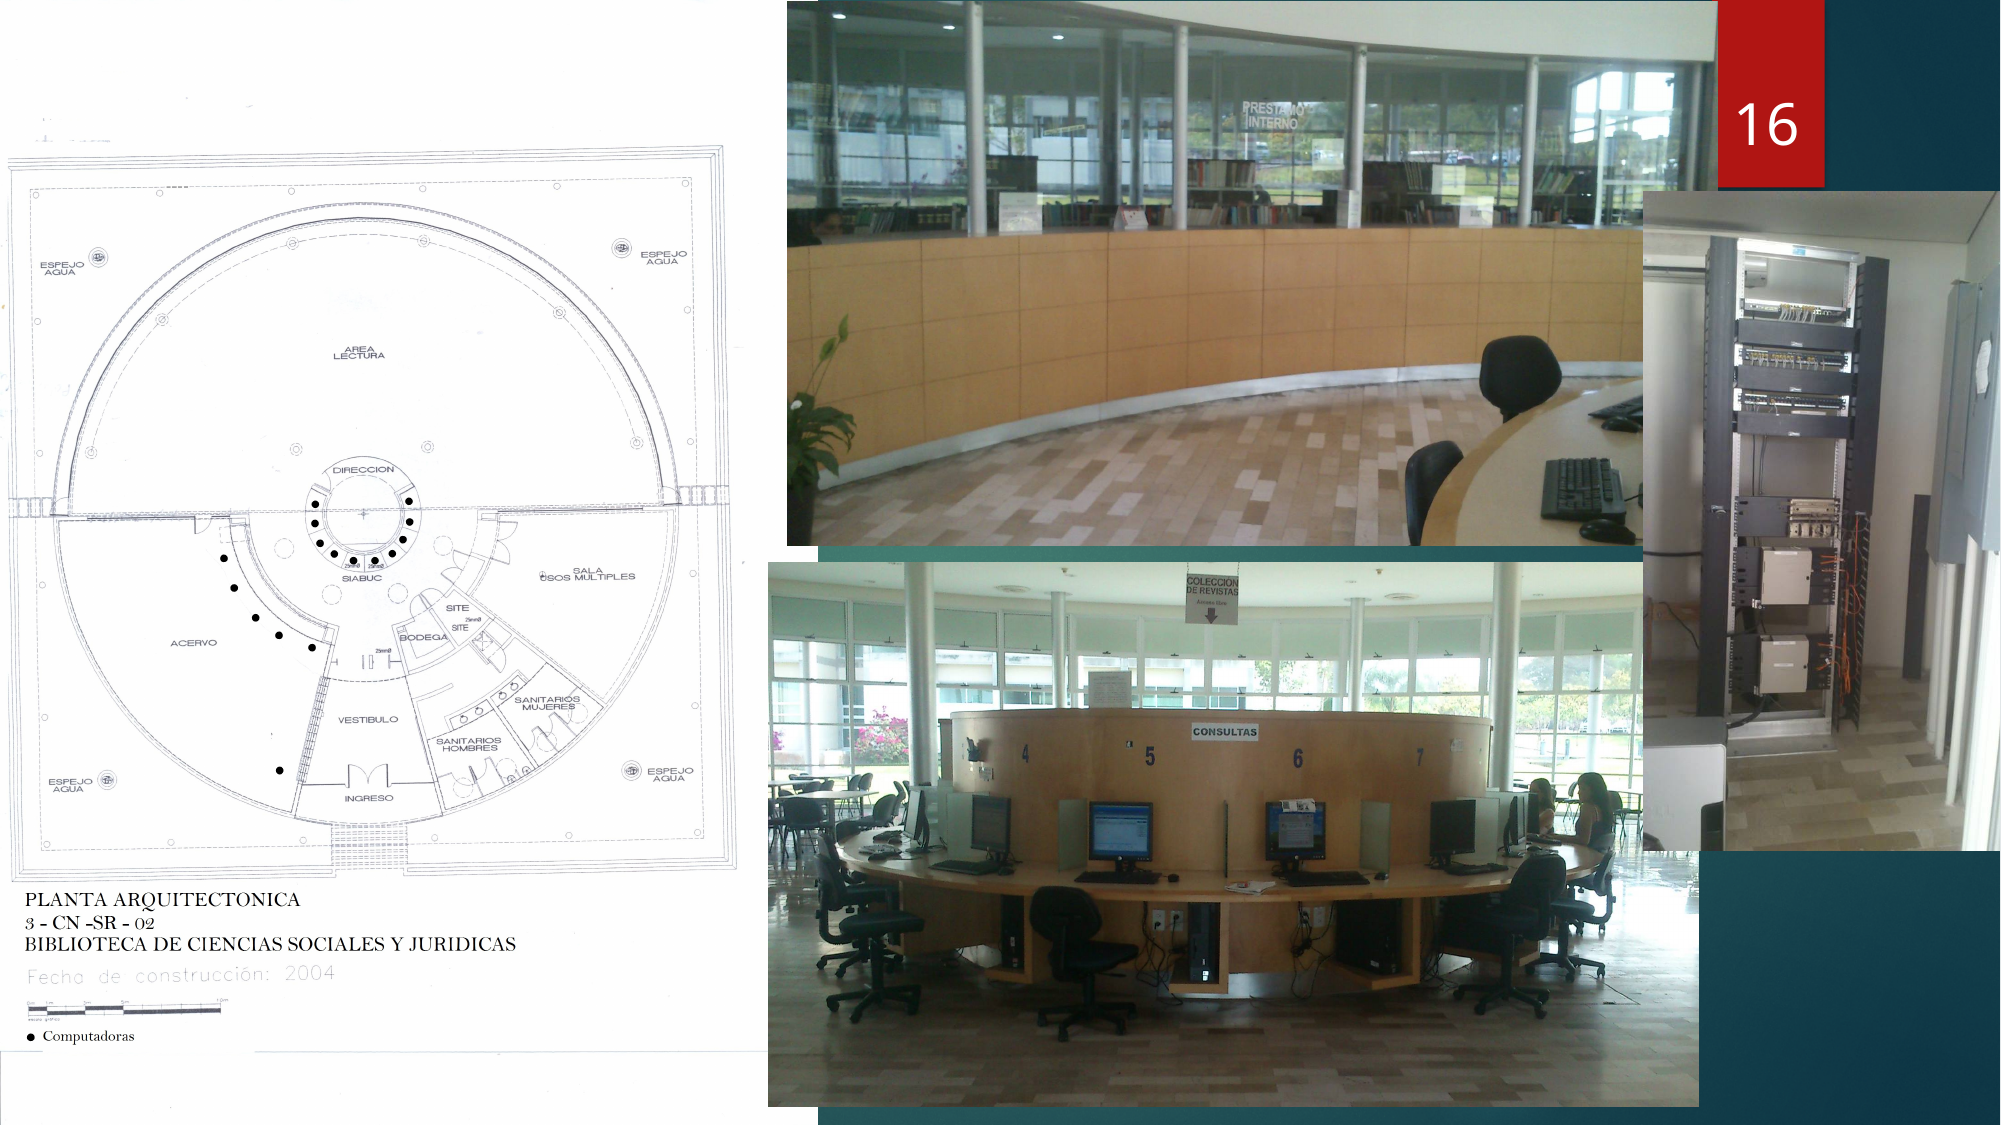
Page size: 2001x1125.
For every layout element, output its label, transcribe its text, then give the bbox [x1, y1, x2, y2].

slide_number 16 [1722, 48, 1836, 175]
picture [0, 0, 2000, 1125]
